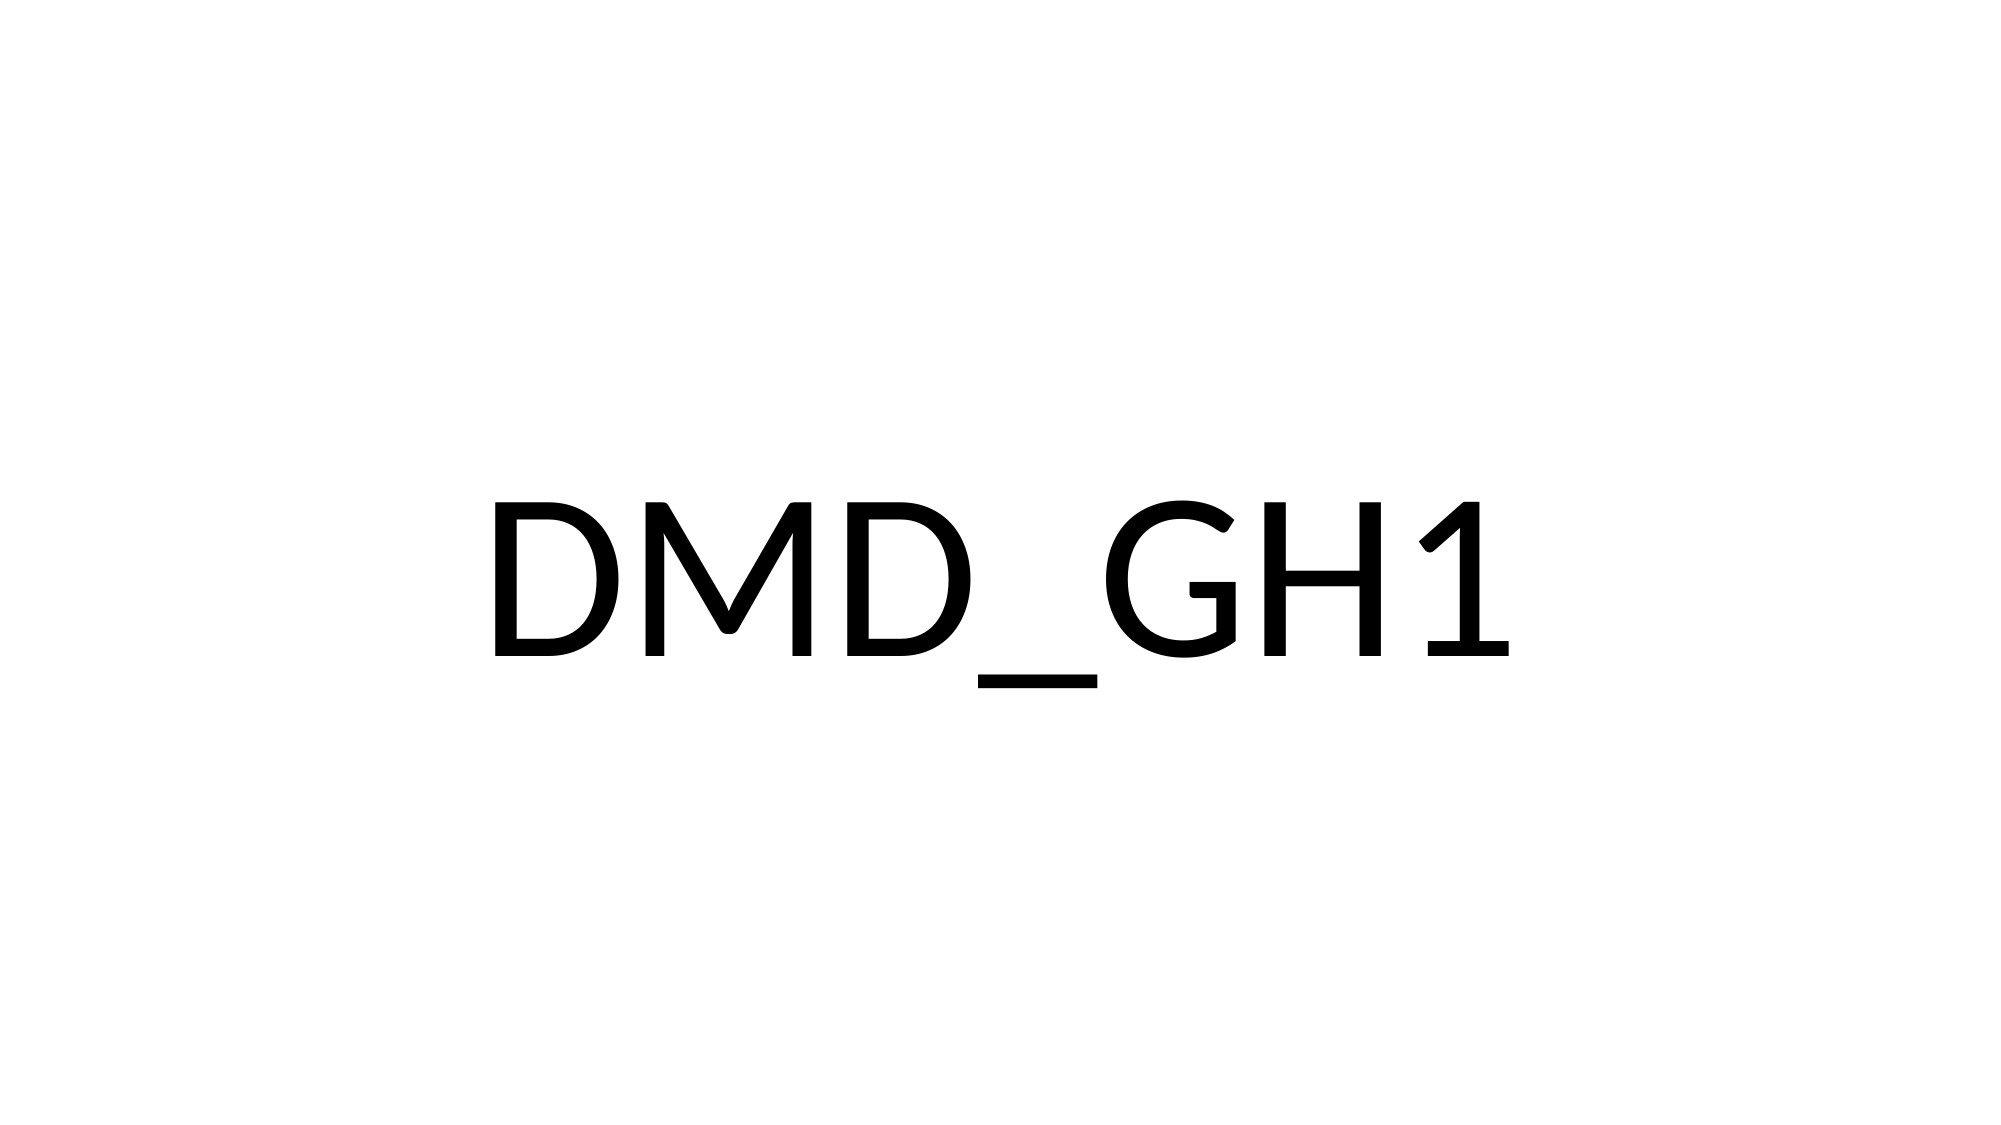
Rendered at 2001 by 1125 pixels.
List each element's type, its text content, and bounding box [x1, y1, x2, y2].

text_box DMD_GH1 [355, 409, 1645, 712]
